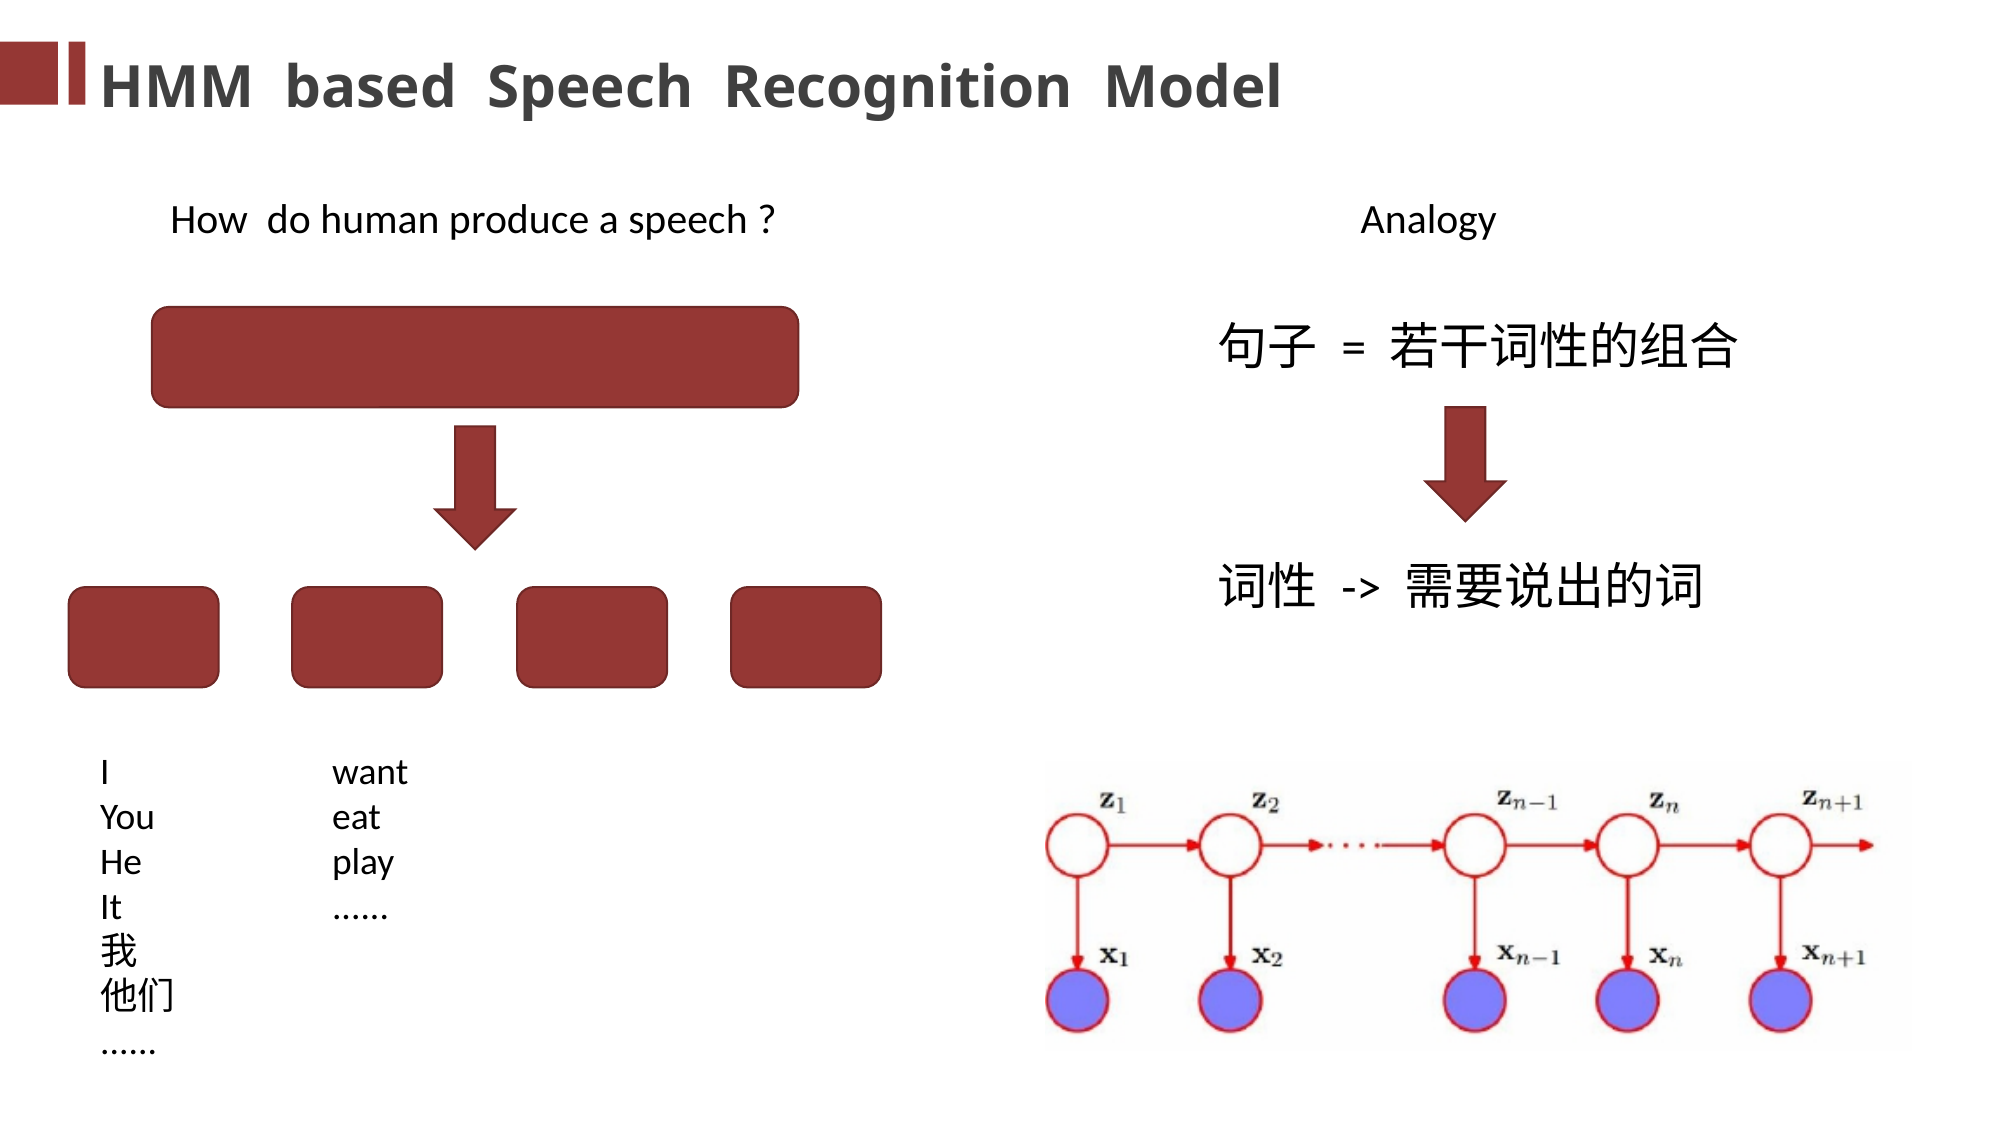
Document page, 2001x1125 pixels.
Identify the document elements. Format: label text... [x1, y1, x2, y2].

text_box [67, 586, 220, 689]
text_box [291, 586, 444, 689]
text_box [1423, 406, 1508, 523]
text_box How do human produce a speech ? [155, 184, 792, 250]
text_box [0, 40, 59, 106]
picture [1045, 761, 1913, 1051]
text_box HMM based Speech Recognition Model [85, 41, 1300, 127]
text_box [730, 586, 883, 689]
text_box [432, 425, 518, 551]
text_box [150, 305, 800, 409]
text_box Analogy [1345, 184, 1512, 250]
text_box [516, 586, 669, 689]
text_box want eat play ...... [317, 739, 424, 935]
text_box 句子 = 若干词性的组合 词性 -> 需要说出的词 [1203, 306, 1755, 622]
text_box I You He It 我 他们 ...... [85, 739, 191, 1070]
text_box [68, 40, 86, 106]
